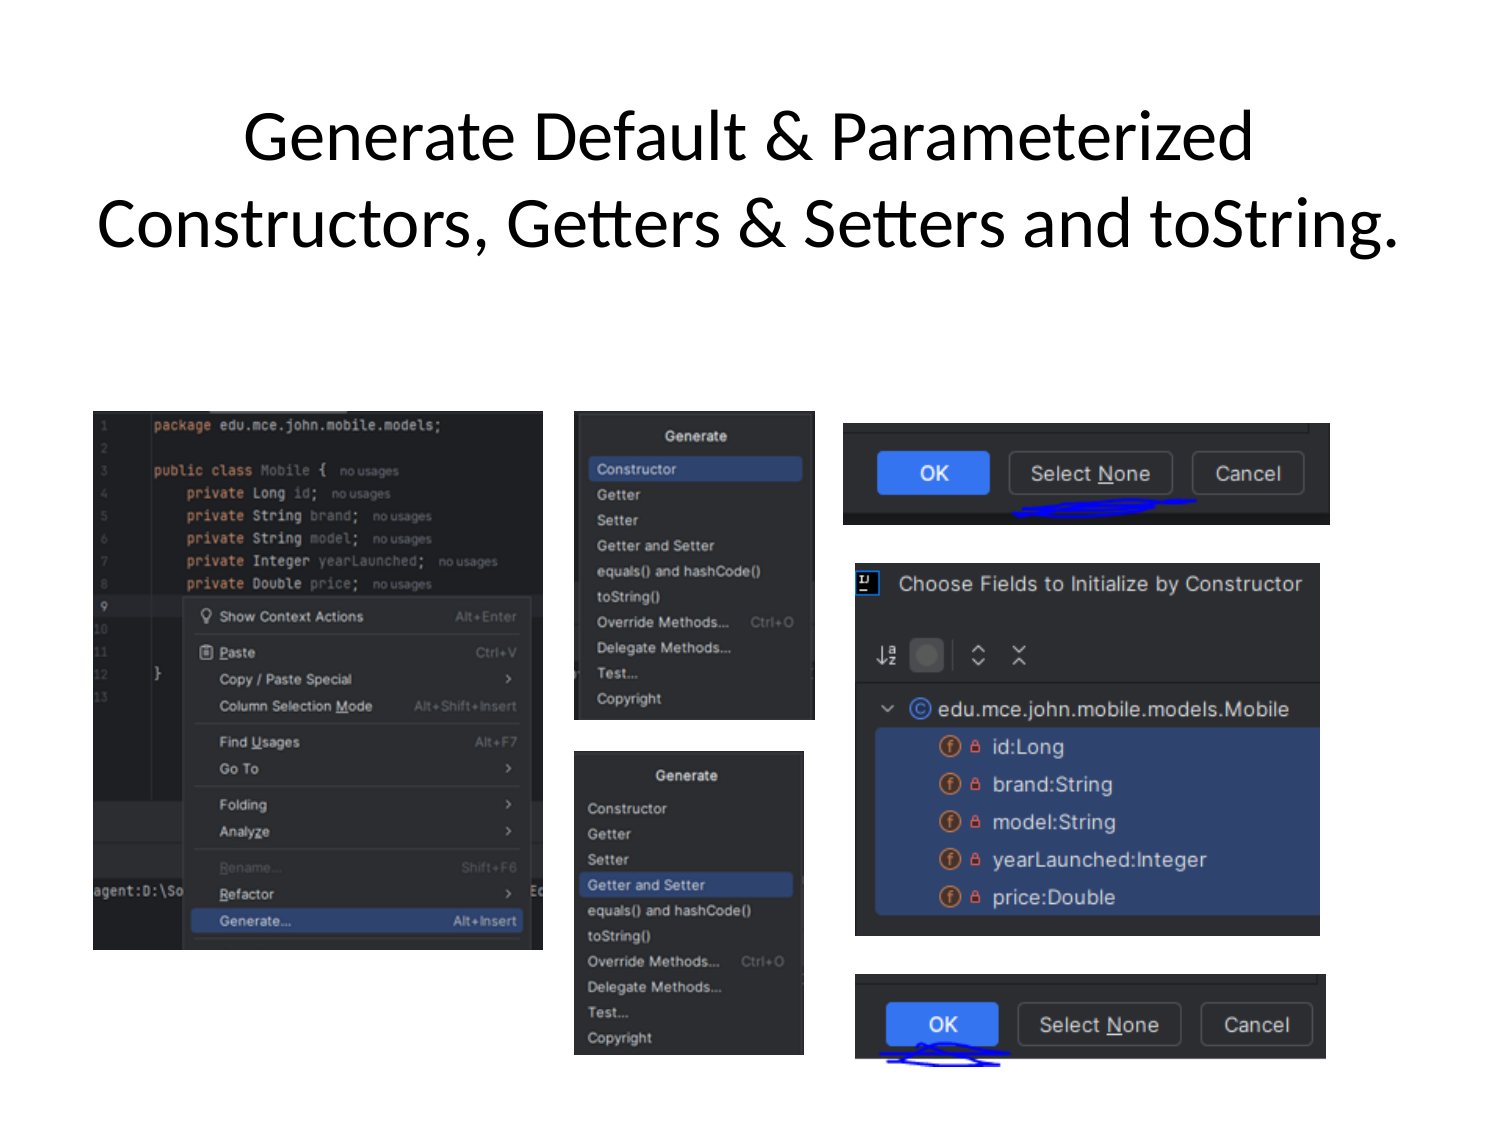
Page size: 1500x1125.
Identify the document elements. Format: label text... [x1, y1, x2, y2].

picture [855, 973, 1326, 1067]
picture [573, 411, 816, 720]
title Generate Default & Parameterized Constructors, Getters & Setters and toString. [75, 45, 1425, 305]
picture [93, 411, 543, 950]
picture [573, 751, 805, 1055]
picture [843, 423, 1330, 526]
picture [855, 563, 1320, 937]
